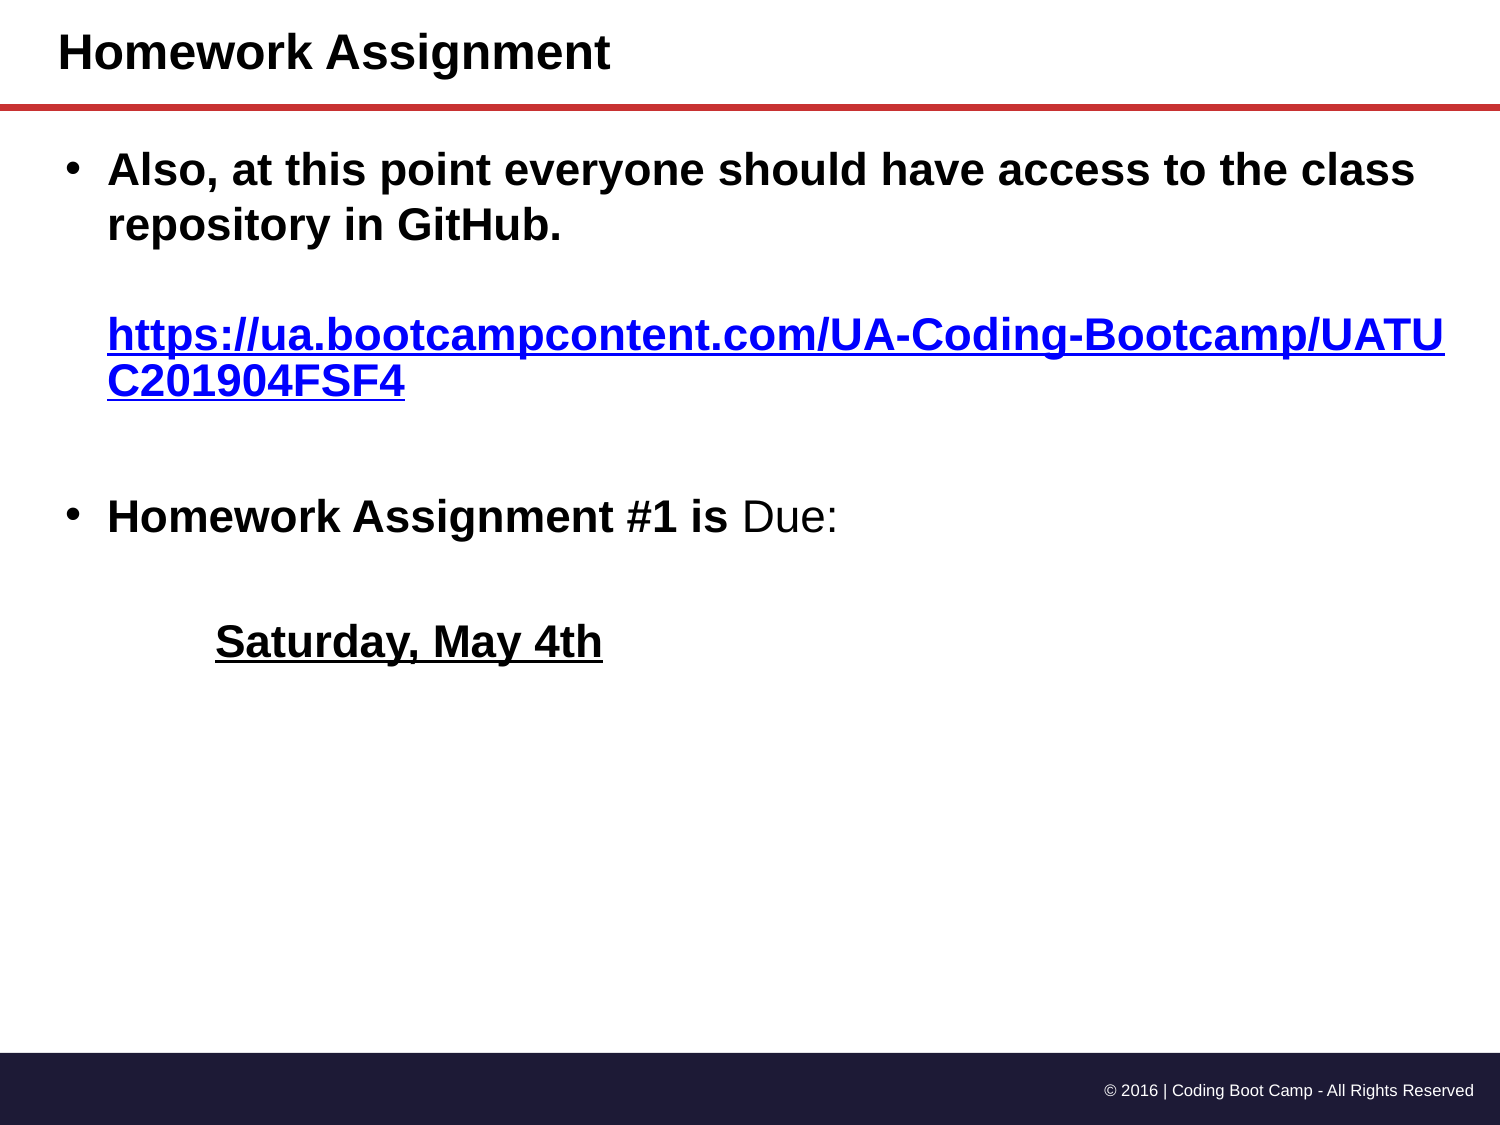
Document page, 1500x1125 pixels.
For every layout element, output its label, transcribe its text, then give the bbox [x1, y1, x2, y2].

title Homework Assignment [49, 0, 948, 108]
text_box Also, at this point everyone should have access to the class repository in GitHub. https://ua.bootcampcontent.com/UA-Coding-Bootcamp/UATUC201904FSF4 Homework Assignment #1 is Due: Saturday, May 4th [49, 124, 1484, 636]
